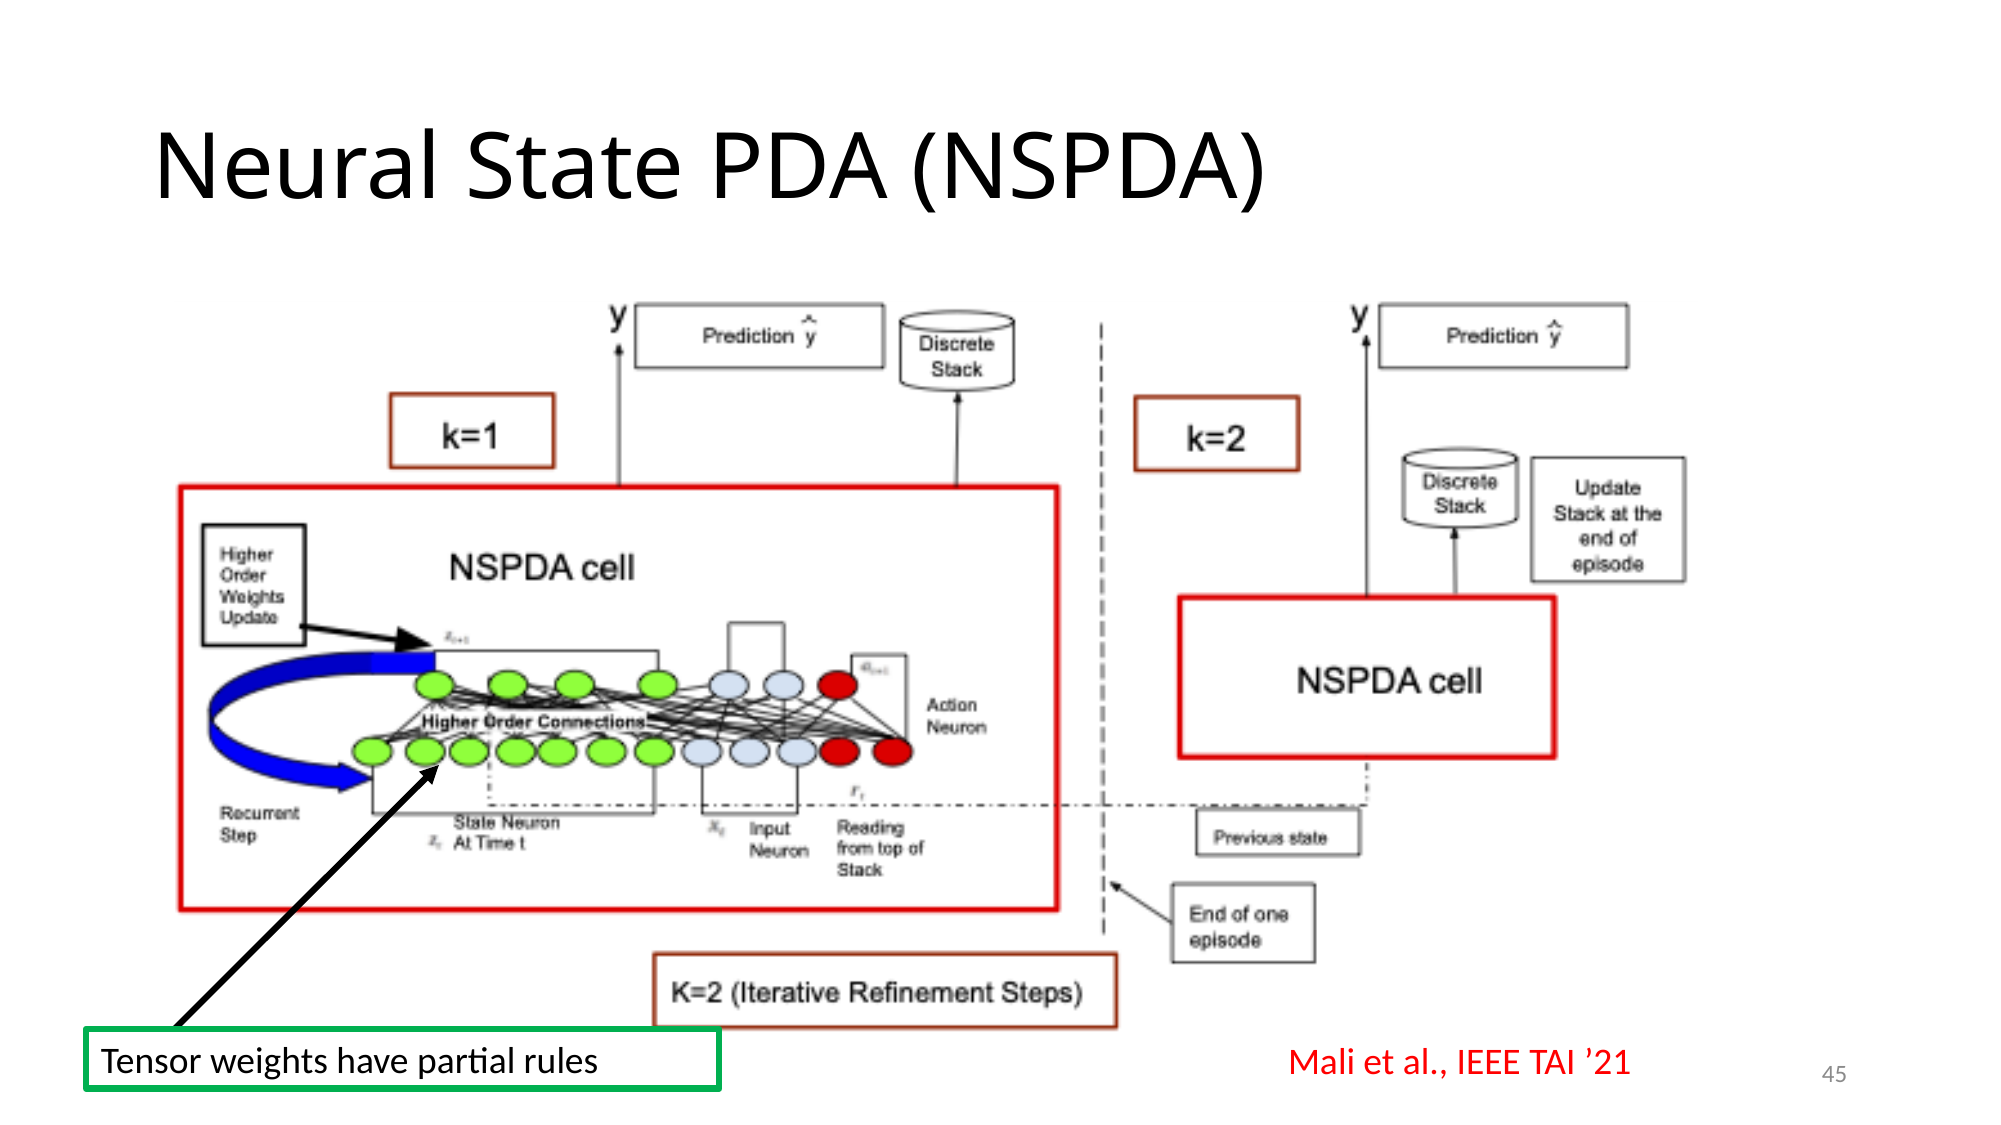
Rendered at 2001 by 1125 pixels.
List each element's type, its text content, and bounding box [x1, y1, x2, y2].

title Neural State PDA (NSPDA) [137, 59, 1863, 278]
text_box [174, 764, 439, 1029]
picture [174, 300, 1698, 1052]
slide_number 45 [1412, 1042, 1863, 1103]
text_box Tensor weights have partial rules [86, 1028, 720, 1089]
text_box Mali et al., IEEE TAI ’21 [1273, 1052, 1647, 1090]
